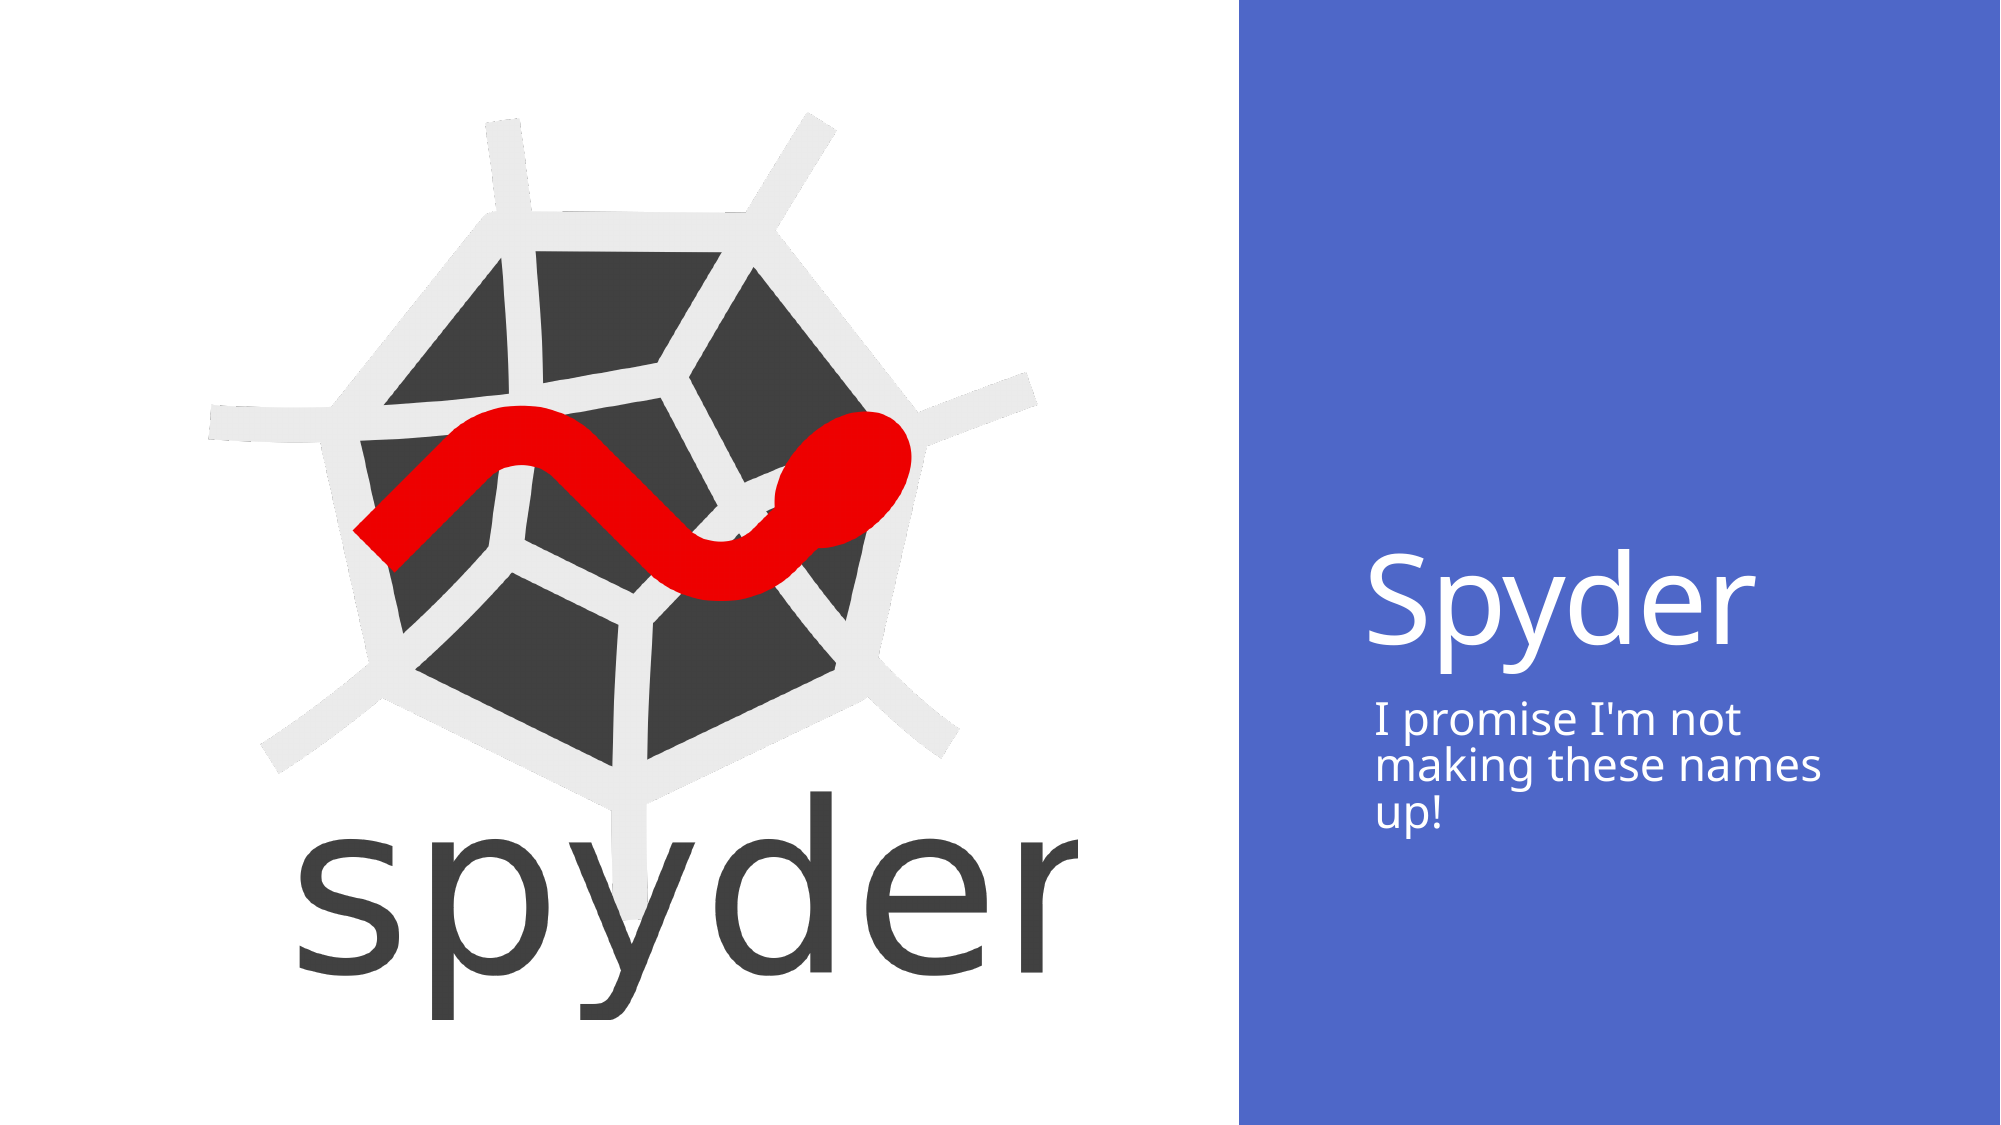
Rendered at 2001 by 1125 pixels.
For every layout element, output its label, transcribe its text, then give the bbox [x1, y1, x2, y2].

list I promise I'm not making these names up! [1359, 690, 1918, 961]
text_box [0, 0, 1240, 1125]
title Spyder [1348, 126, 1918, 677]
picture [161, 102, 1078, 1020]
text_box [1240, 0, 2000, 1125]
